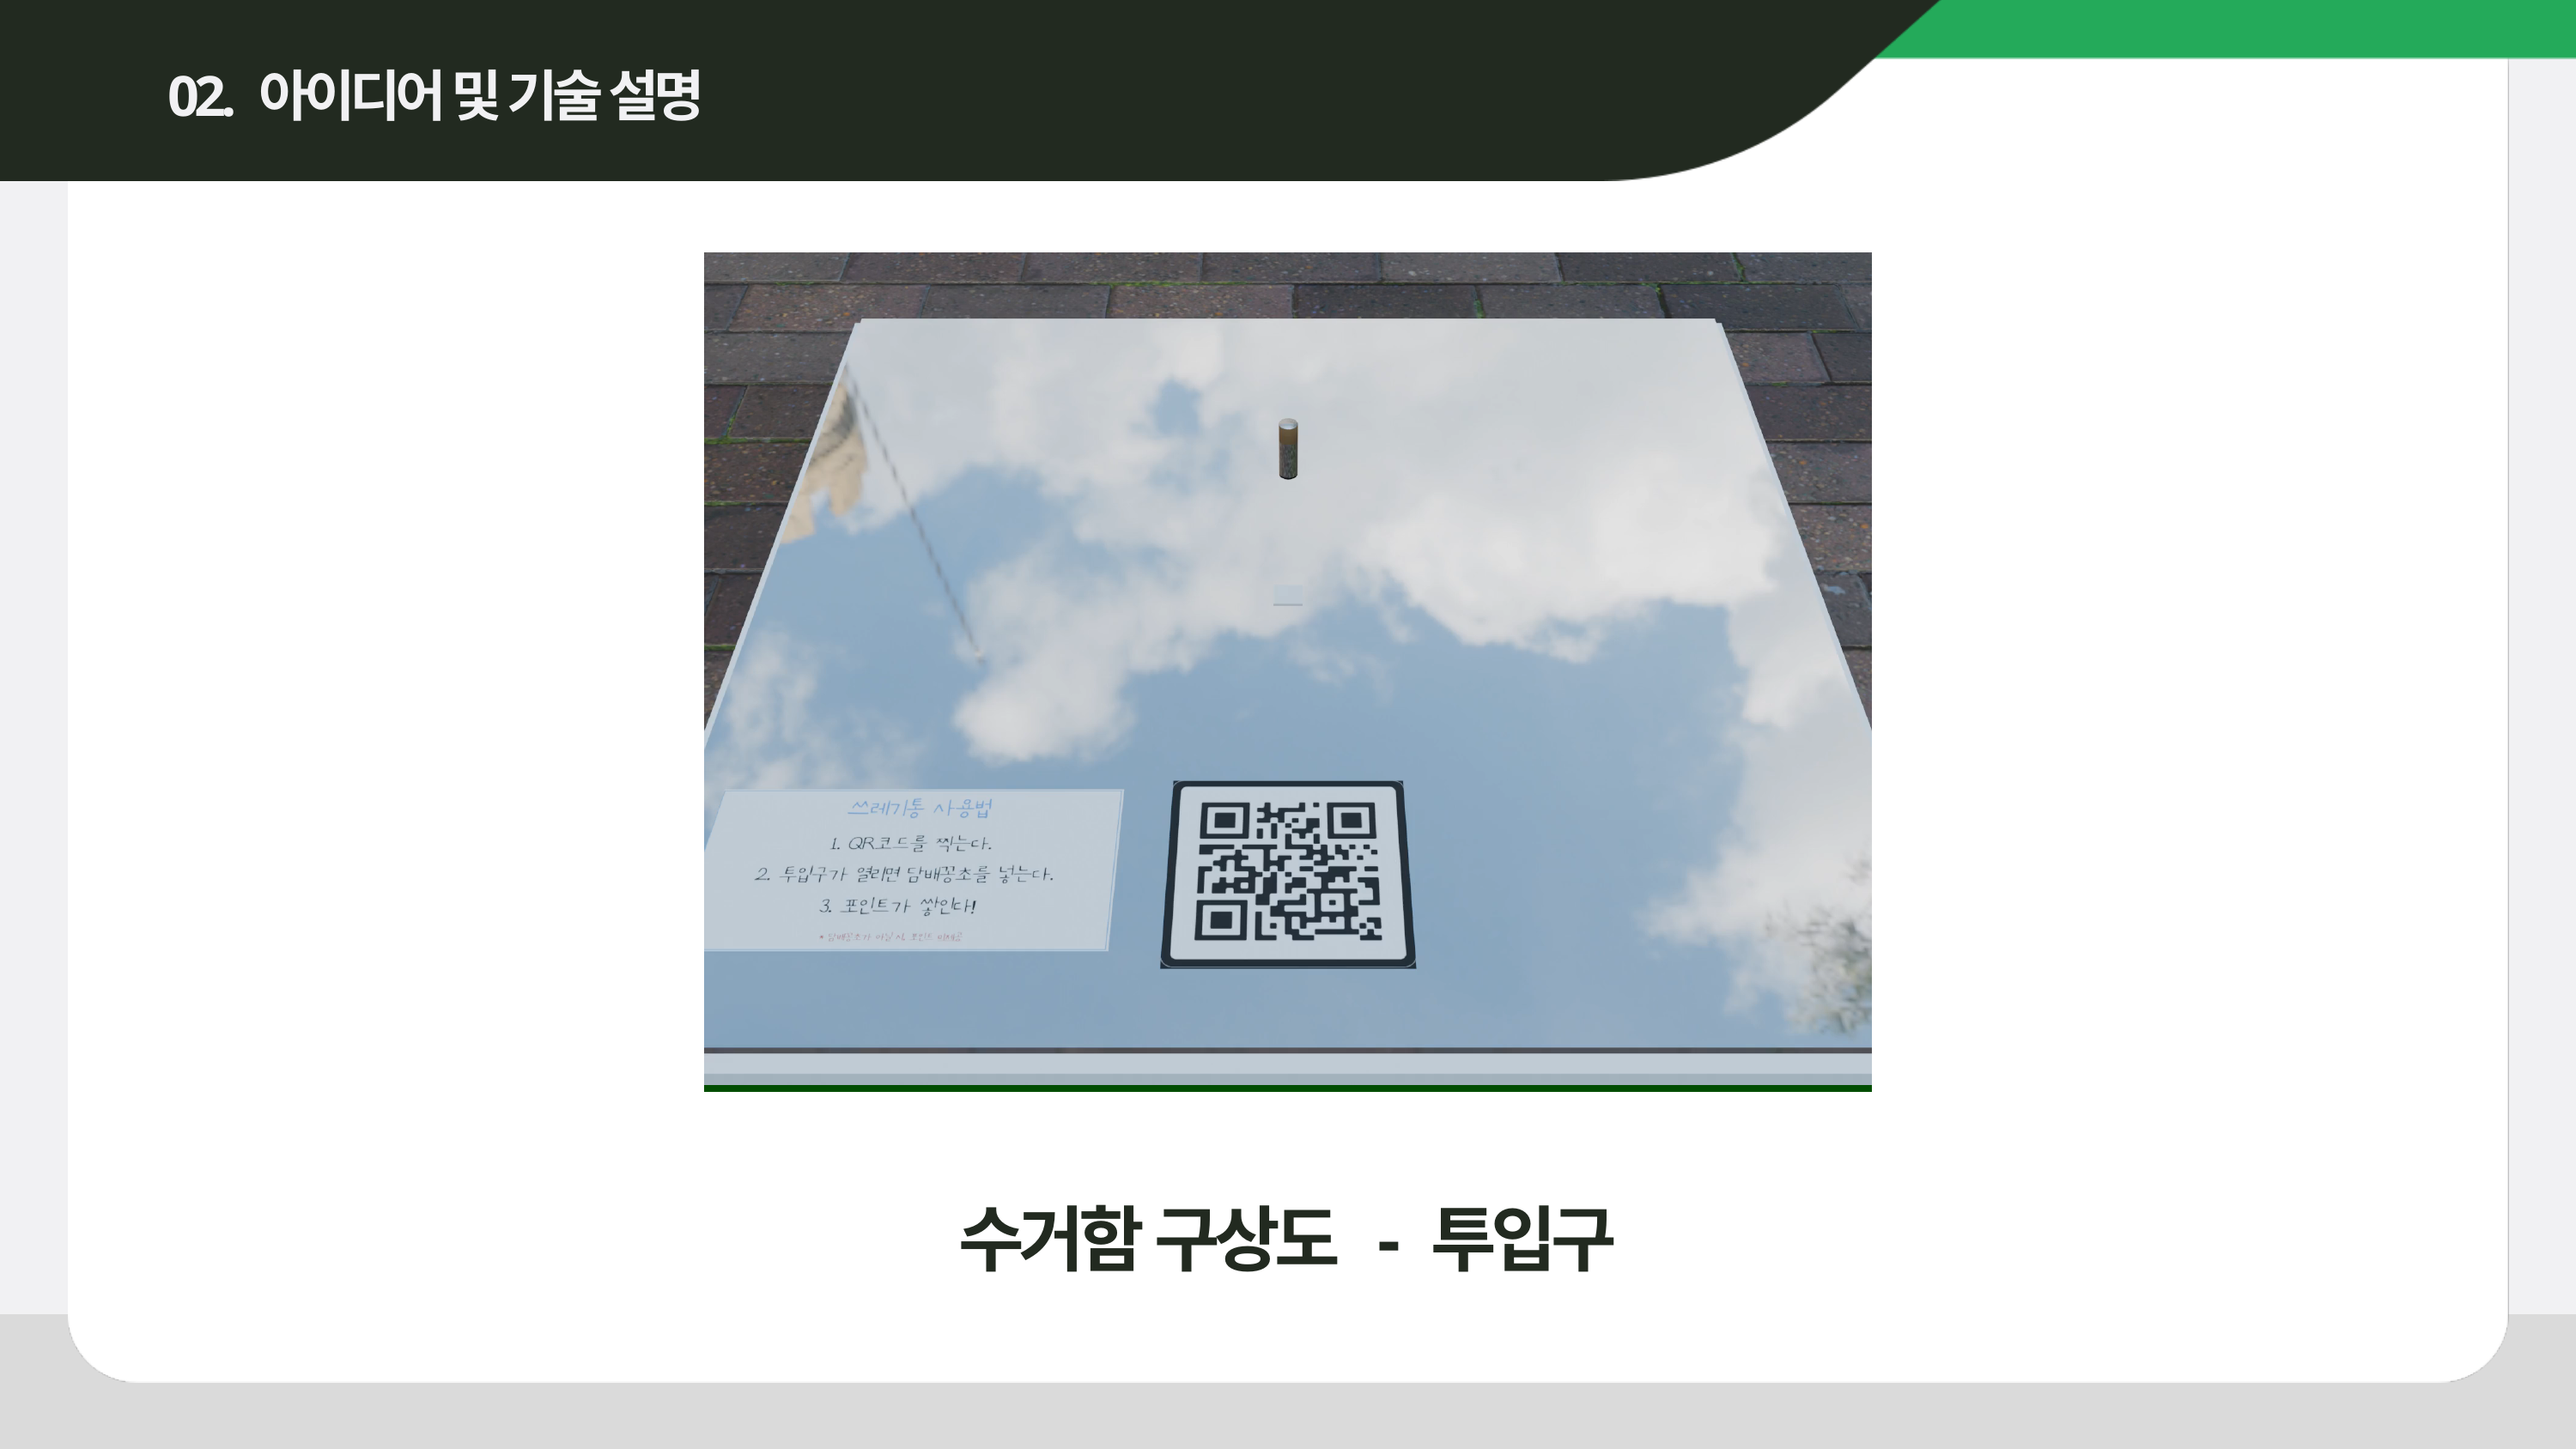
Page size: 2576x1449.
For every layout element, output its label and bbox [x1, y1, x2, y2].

text_box [703, 252, 1873, 1093]
picture [0, 0, 2576, 1449]
